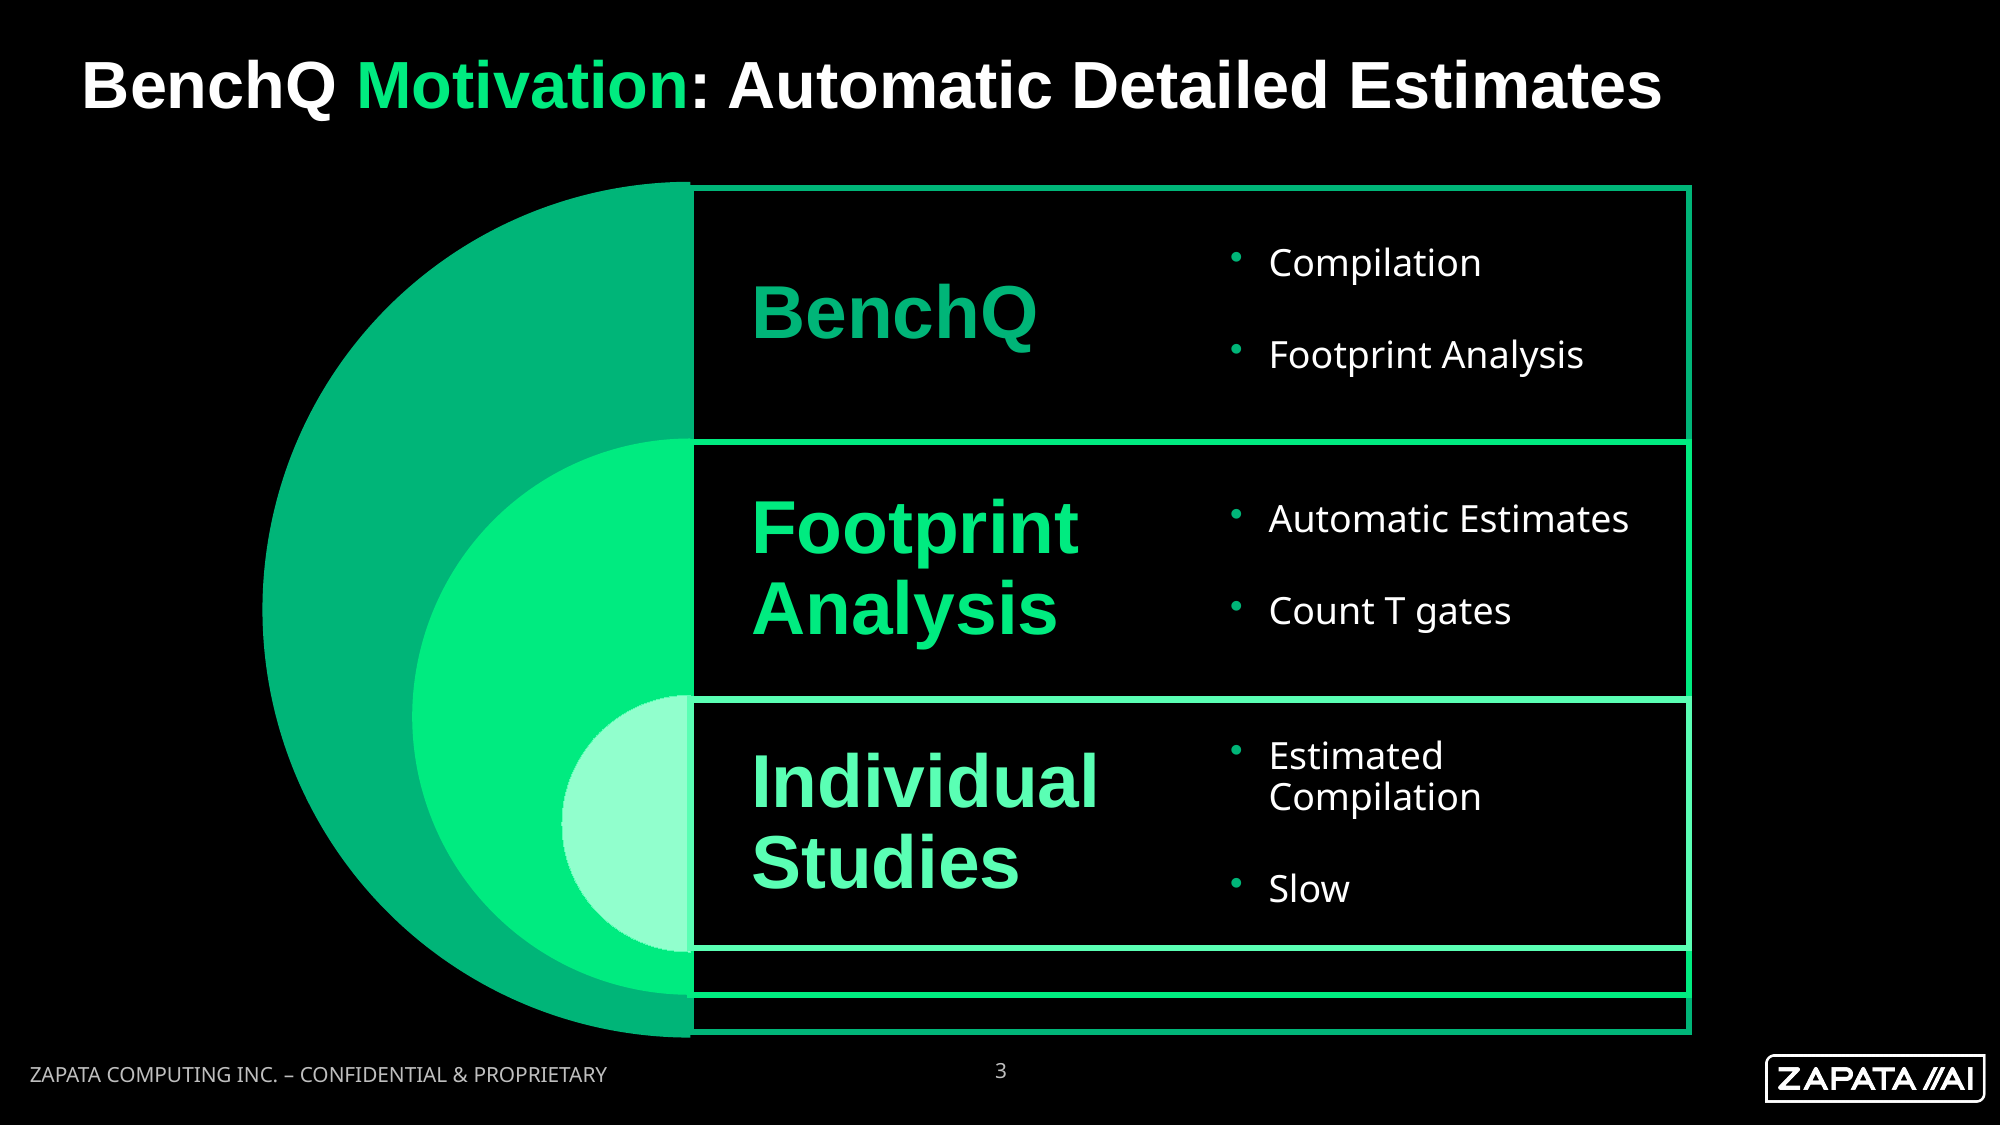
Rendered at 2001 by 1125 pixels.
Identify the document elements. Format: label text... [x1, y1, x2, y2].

picture [1765, 1054, 1986, 1103]
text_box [262, 165, 1689, 1055]
slide_number 3 [960, 1055, 1042, 1094]
title BenchQ Motivation: Automatic Detailed Estimates [66, 43, 1933, 199]
footer ZAPATA COMPUTING INC. – CONFIDENTIAL & PROPRIETARY [14, 1054, 666, 1094]
